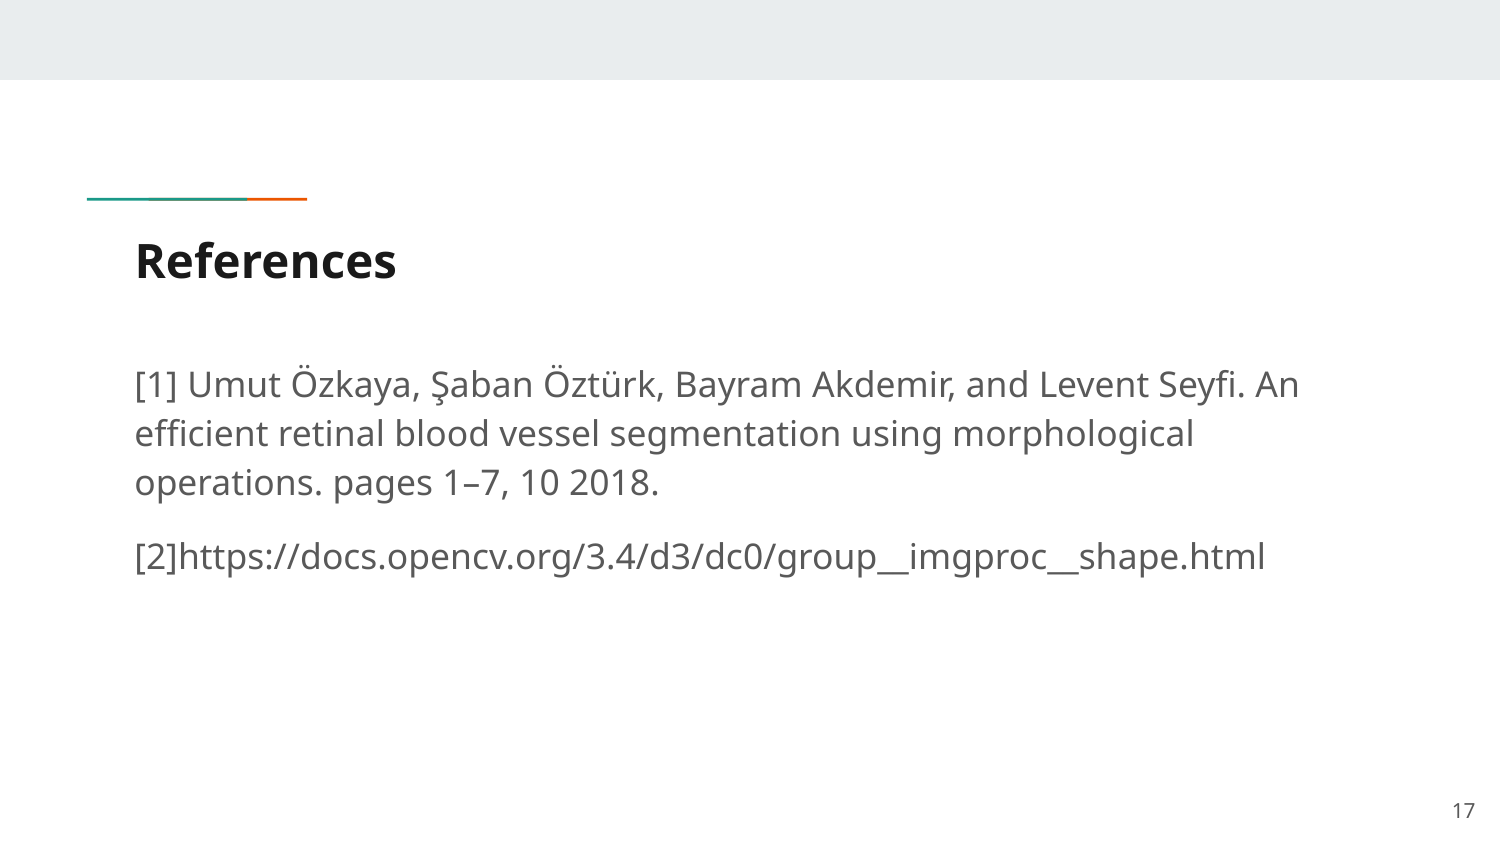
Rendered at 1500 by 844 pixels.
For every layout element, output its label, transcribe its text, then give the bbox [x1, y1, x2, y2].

slide_number ‹#› [1400, 779, 1491, 844]
list [1] Umut Özkaya, Şaban Öztürk, Bayram Akdemir, and Levent Seyfi. An efficient retinal blood vessel segmentation using morphological operations. pages 1–7, 10 2018. [2]https://docs.opencv.org/3.4/d3/dc0/group__imgproc__shape.html [119, 341, 1381, 712]
title References [119, 216, 1381, 305]
